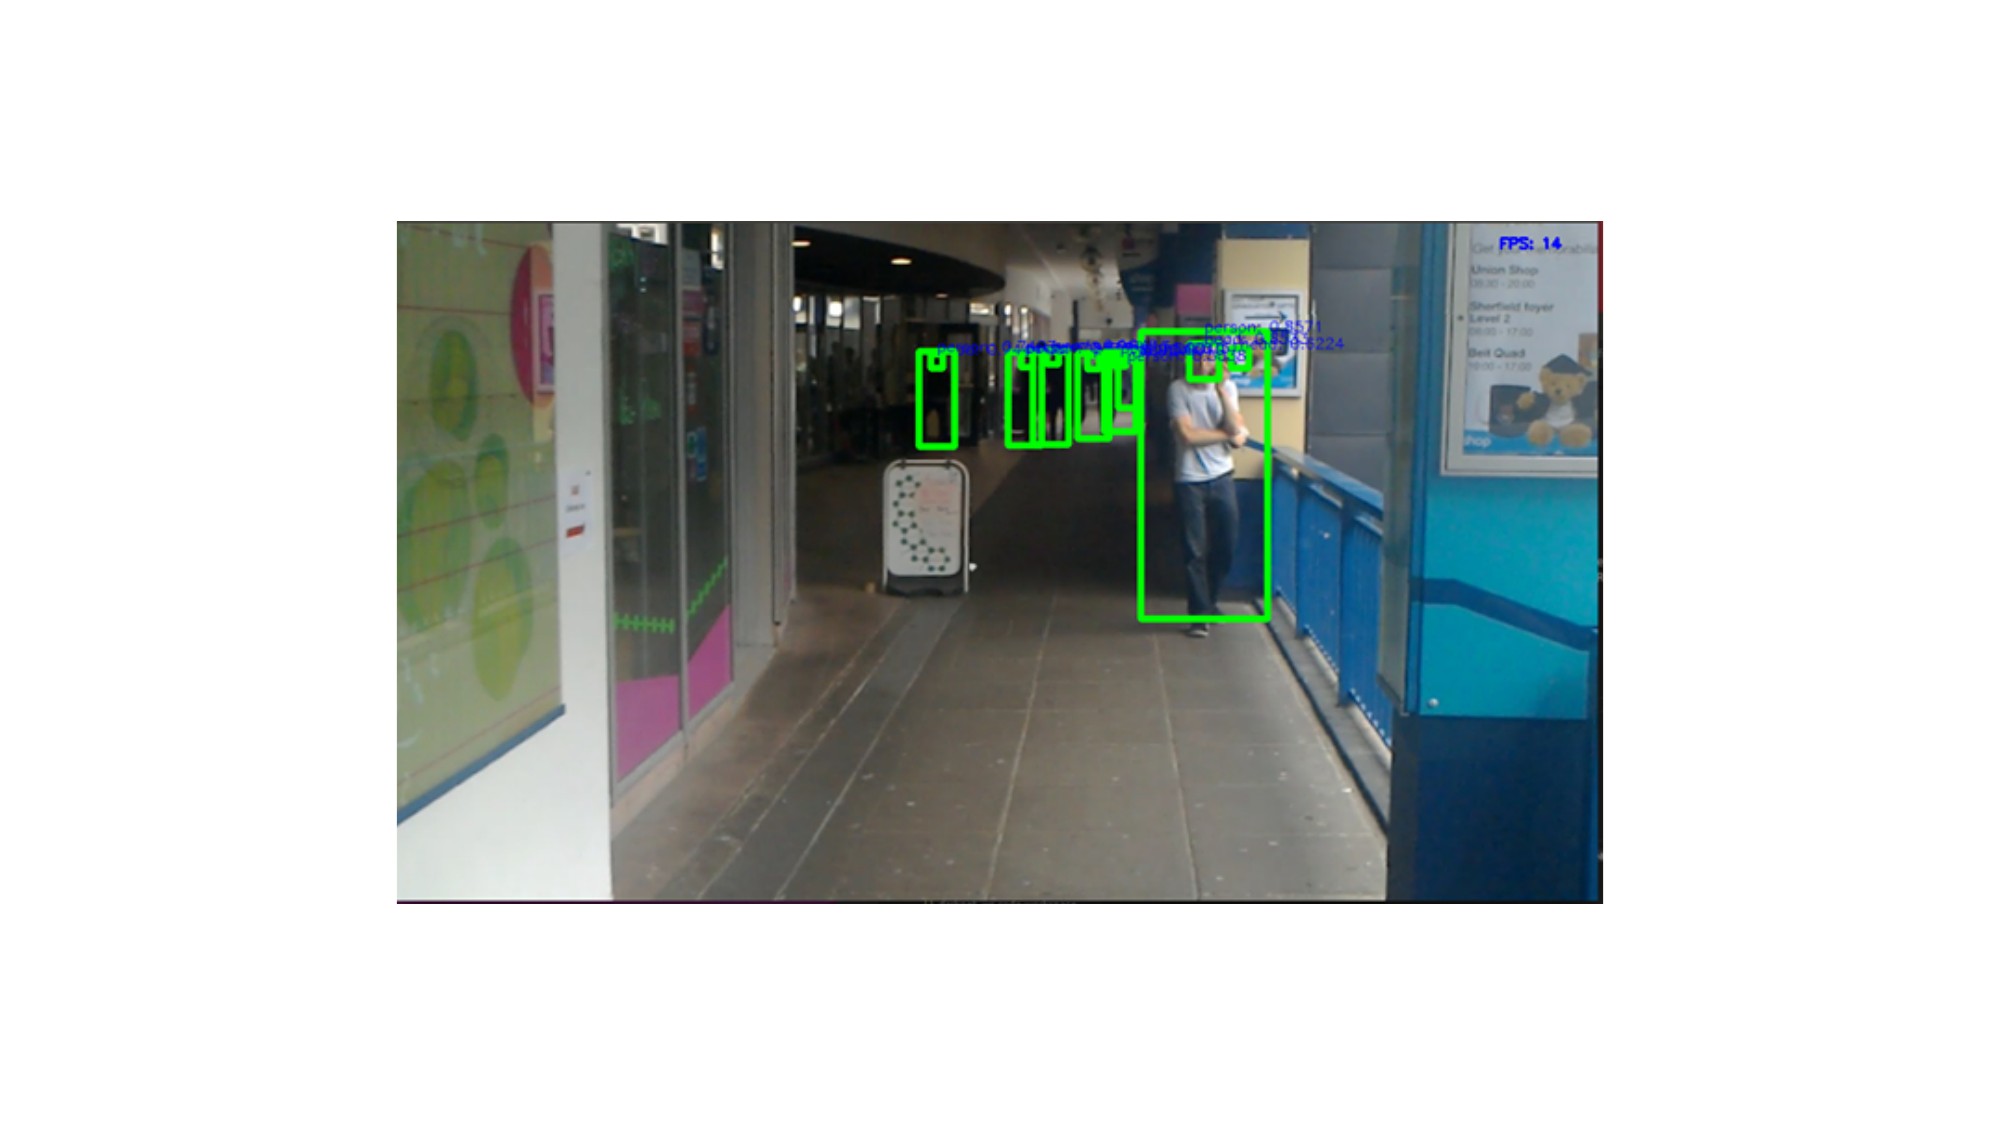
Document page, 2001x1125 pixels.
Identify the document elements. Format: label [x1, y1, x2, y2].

picture [396, 221, 1604, 904]
